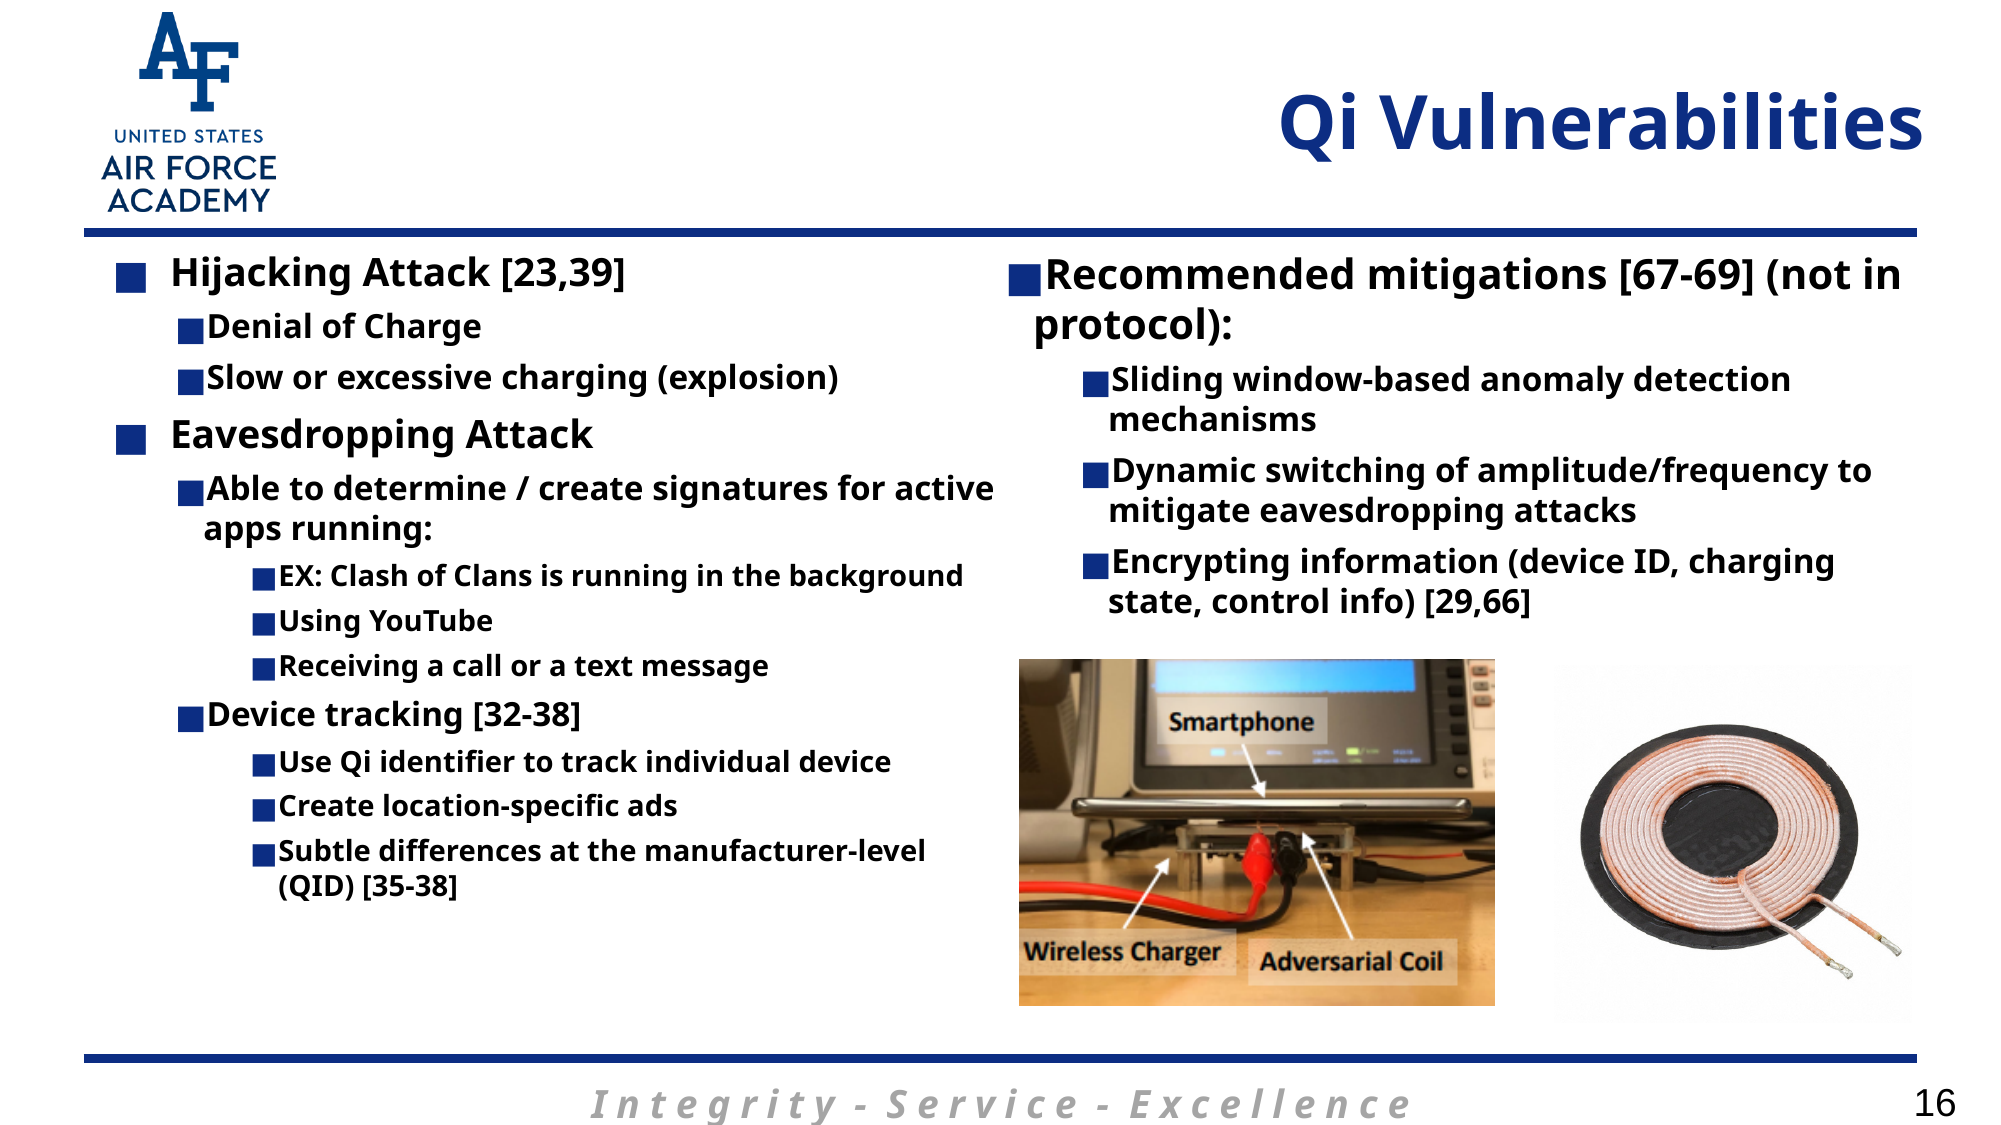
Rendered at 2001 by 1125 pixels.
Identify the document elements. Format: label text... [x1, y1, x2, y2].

picture [1554, 665, 1912, 1023]
picture [101, 12, 276, 212]
title Qi Vulnerabilities [399, 29, 1940, 210]
subtitle Hijacking Attack [23,39] Denial of Charge Slow or excessive charging (explosion) Eavesdropping Attack Able to determine / create signatures for active apps running: EX: Clash of Clans is running in the background Using YouTube Receiving a call or a text message Device tracking [32-38] Use Qi identifier to track individual device Create location-specific ads Subtle differences at the manufacturer-level (QID) [35-38] Recommended mitigations [67-69] (not in protocol): Sliding window-based anomaly detection mechanisms Dynamic switching of amplitude/frequency to mitigate eavesdropping attacks Encrypting information (device ID, charging state, control info) [29,66] [80, 239, 1920, 1050]
picture [1018, 658, 1495, 1006]
slide_number 16 [1870, 1069, 2000, 1125]
